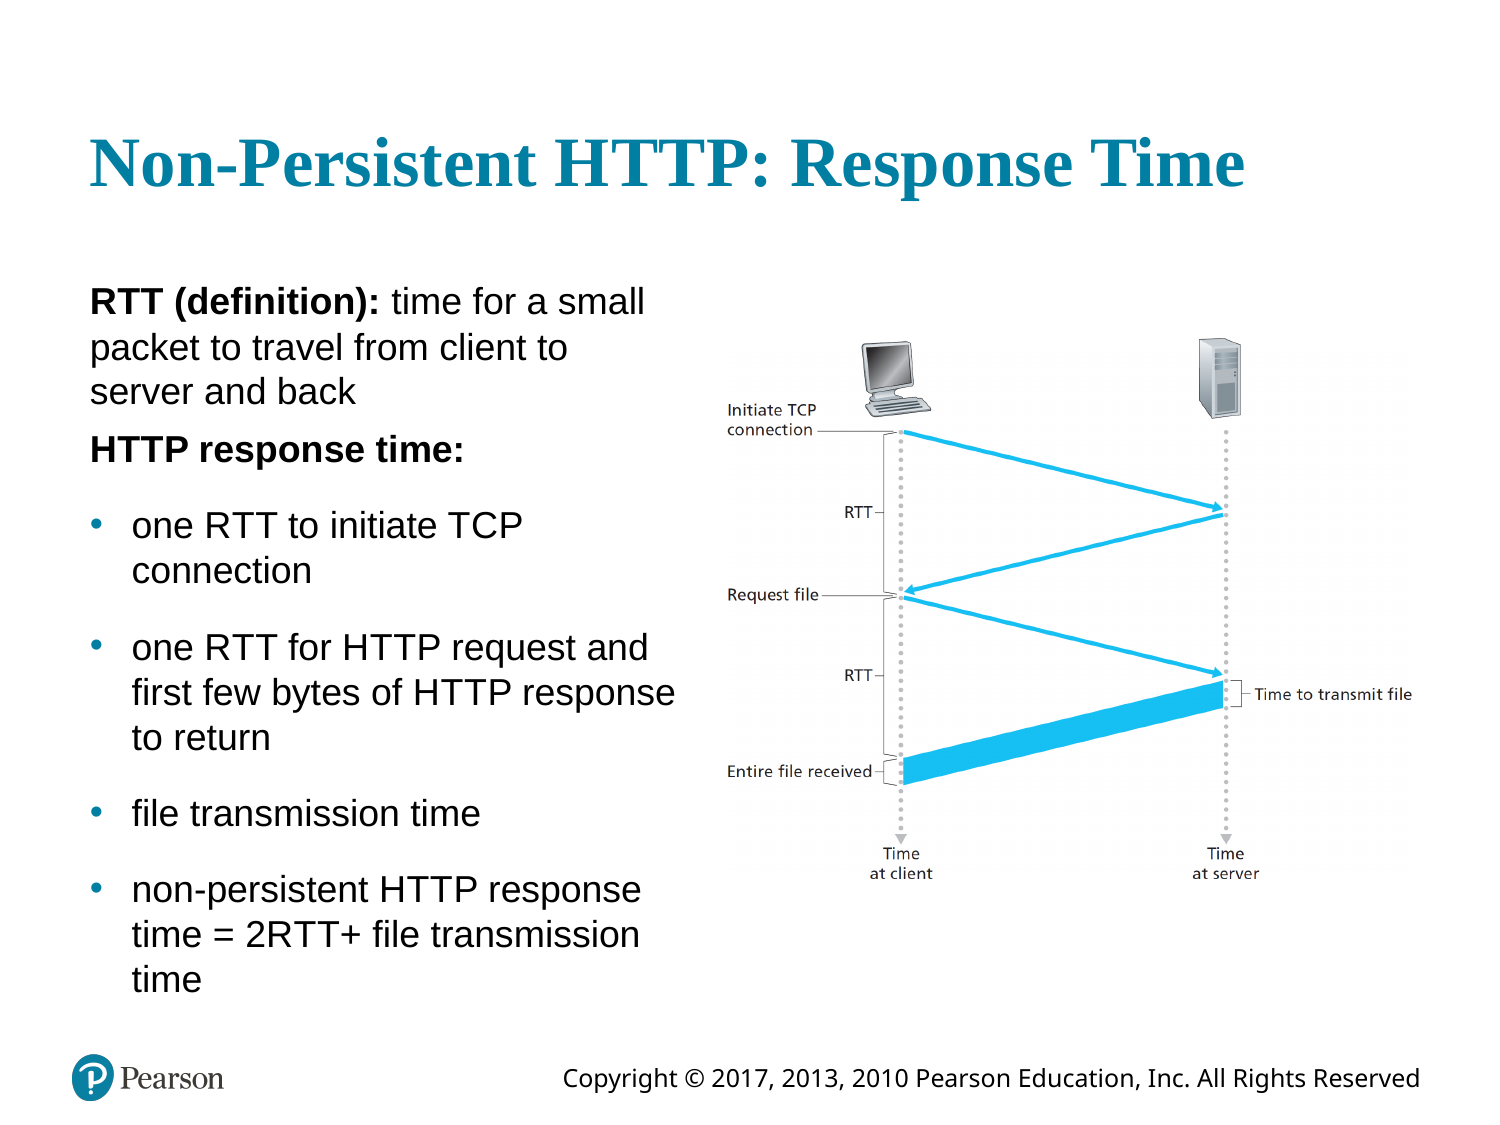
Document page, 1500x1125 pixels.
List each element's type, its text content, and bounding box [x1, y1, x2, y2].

picture [72, 1054, 88, 1070]
picture [727, 338, 1412, 879]
picture [98, 1054, 224, 1101]
picture [72, 1087, 83, 1101]
text_box Non-Persistent H T T P: Response Time [75, 35, 1425, 216]
text_box R T T (definition): time for a small packet to travel from client to server and back H T T P response time: one R T T to initiate T C P connection one R T T for H T T P request and first few bytes of H T T P response to return file transmission time non-persistent H T T P response time = 2R T T+ file transmission time [75, 262, 694, 1045]
picture [80, 1063, 106, 1088]
